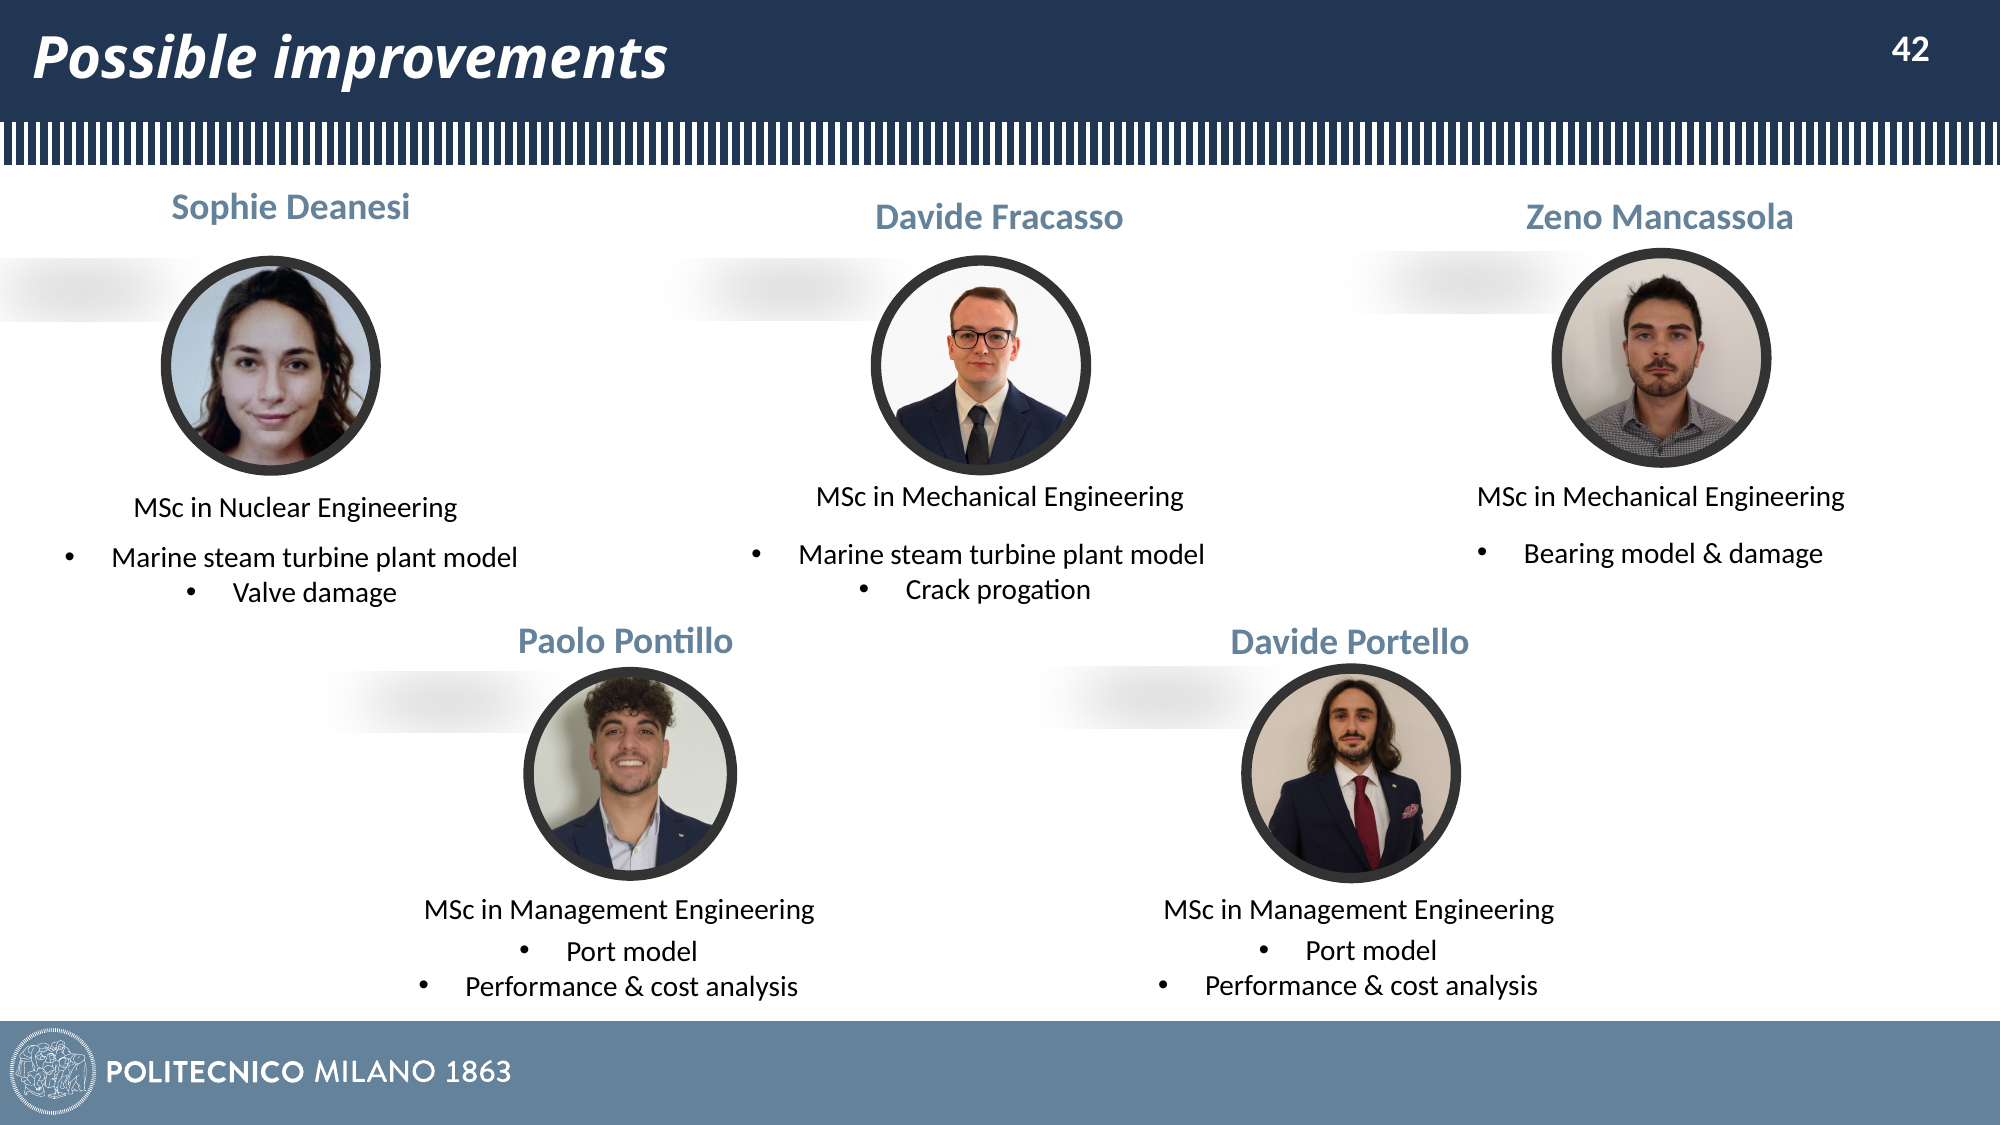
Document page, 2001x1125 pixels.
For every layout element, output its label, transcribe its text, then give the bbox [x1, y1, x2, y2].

picture [165, 260, 376, 471]
text_box MSc in Management Engineering [269, 882, 969, 933]
picture [1246, 668, 1456, 879]
text_box Davide Portello [1136, 609, 1565, 670]
text_box MSc in Management Engineering [1009, 882, 1709, 933]
text_box Bearing model & damage [1300, 526, 2000, 577]
text_box MSc in Mechanical Engineering [650, 470, 1350, 521]
title Possible improvements [17, 14, 1161, 104]
picture [1556, 253, 1767, 463]
text_box Port model Performance & cost analysis [259, 924, 959, 1010]
text_box Marine steam turbine plant model Valve damage [0, 531, 642, 617]
text_box Paolo Pontillo [416, 614, 845, 669]
text_box MSc in Nuclear Engineering [0, 480, 646, 531]
picture [875, 260, 1086, 471]
text_box 42 [1877, 16, 1954, 76]
text_box Marine steam turbine plant model Crack progation [628, 528, 1328, 614]
text_box Davide Fracasso [785, 184, 1214, 245]
picture [528, 672, 732, 876]
text_box Zeno Mancassola [1446, 184, 1875, 245]
text_box Sophie Deanesi [77, 174, 506, 235]
text_box Port model Performance & cost analysis [998, 924, 1698, 1010]
text_box MSc in Mechanical Engineering [1350, 470, 2000, 521]
